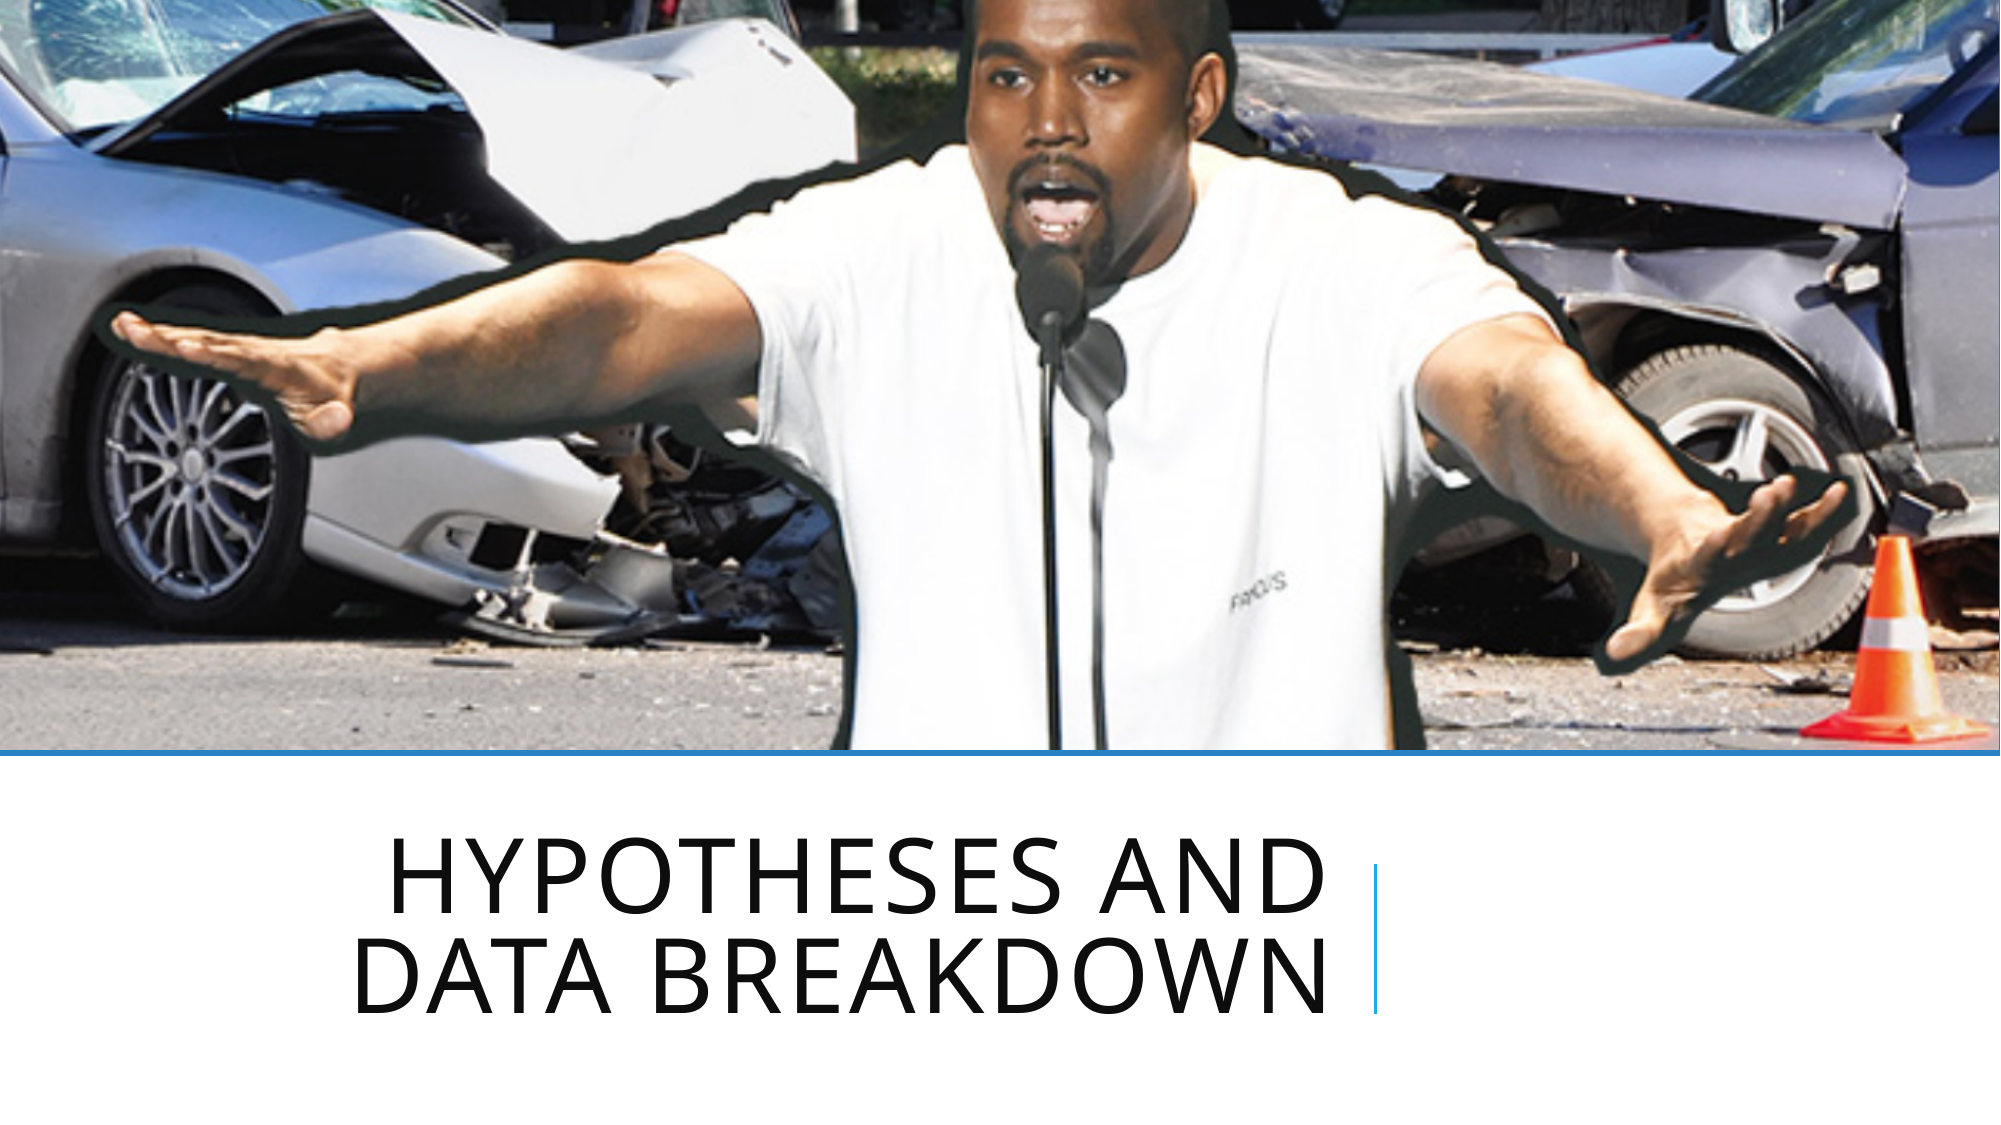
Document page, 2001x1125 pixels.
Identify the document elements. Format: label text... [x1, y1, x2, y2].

picture [0, 0, 2000, 751]
title Hypotheses and data breakdown [75, 813, 1350, 1054]
